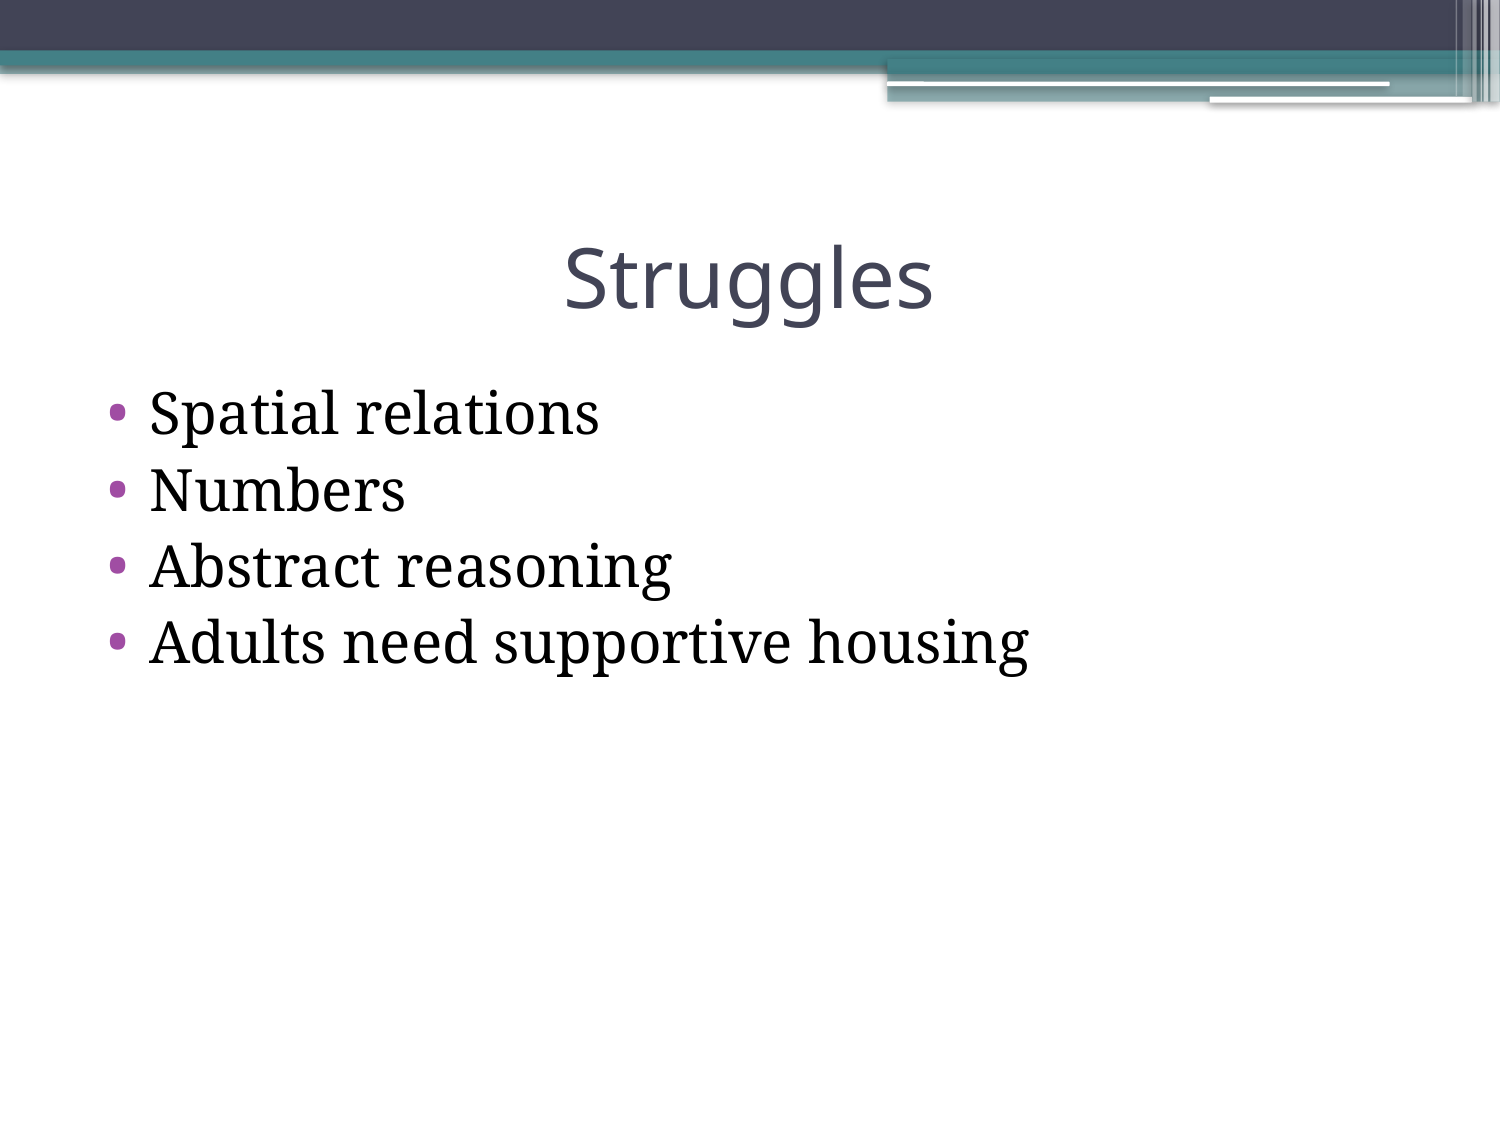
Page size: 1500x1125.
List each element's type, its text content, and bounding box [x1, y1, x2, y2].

title Struggles [75, 187, 1425, 363]
list Spatial relations Numbers Abstract reasoning Adults need supportive housing [75, 368, 1425, 1079]
